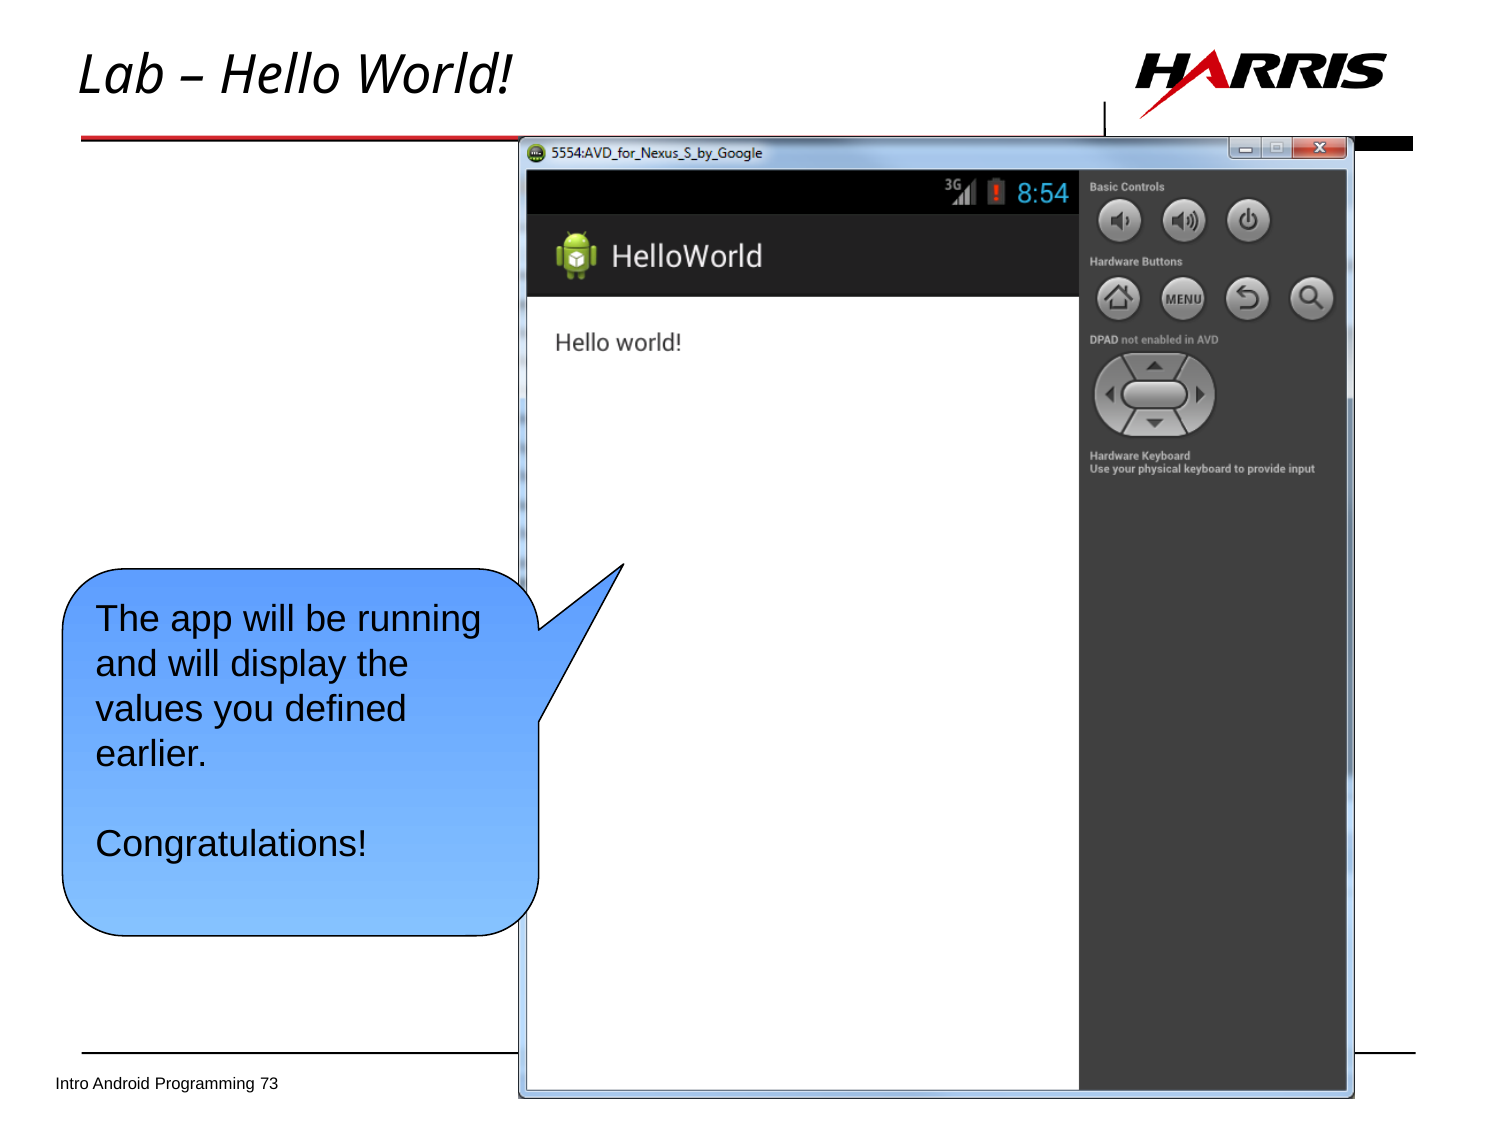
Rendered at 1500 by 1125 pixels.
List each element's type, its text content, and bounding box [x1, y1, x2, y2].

picture [518, 136, 1355, 1100]
picture [1135, 49, 1387, 119]
text_box The app will be running and will display the values you defined earlier. Congratulations! [62, 568, 513, 936]
title Lab – Hello World! [62, 27, 951, 117]
